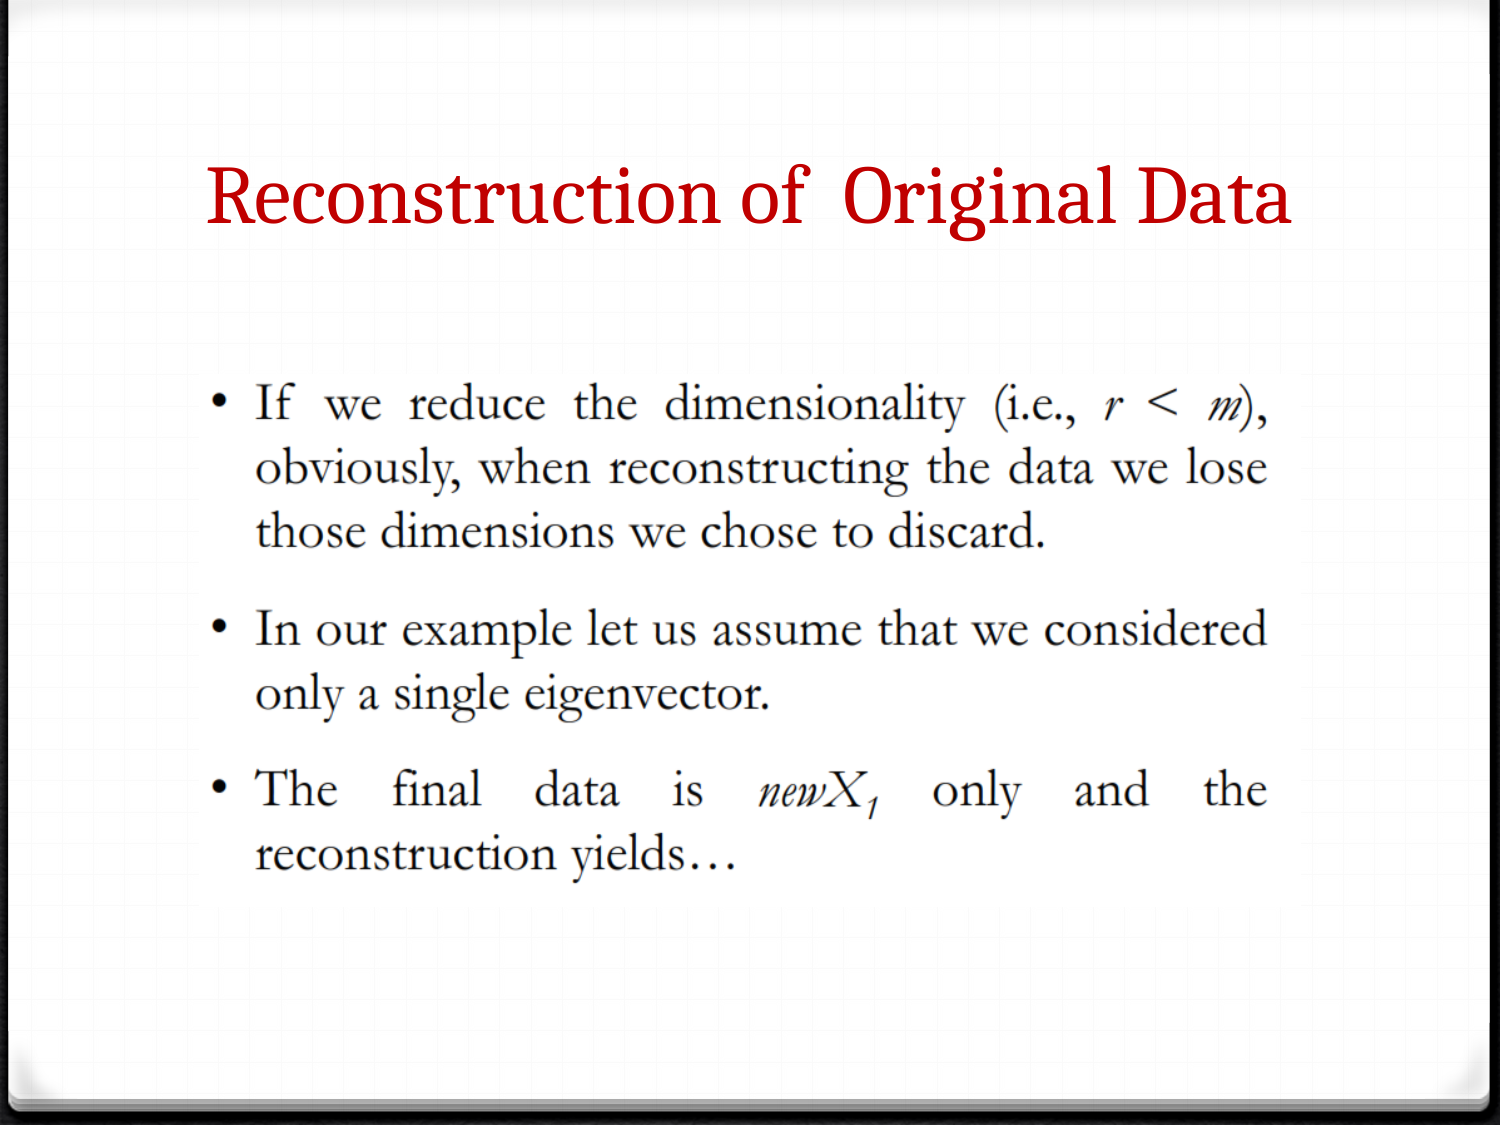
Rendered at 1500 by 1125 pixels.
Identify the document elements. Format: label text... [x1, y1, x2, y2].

title Reconstruction of Original Data [90, 71, 1410, 309]
picture [0, 0, 1500, 1125]
